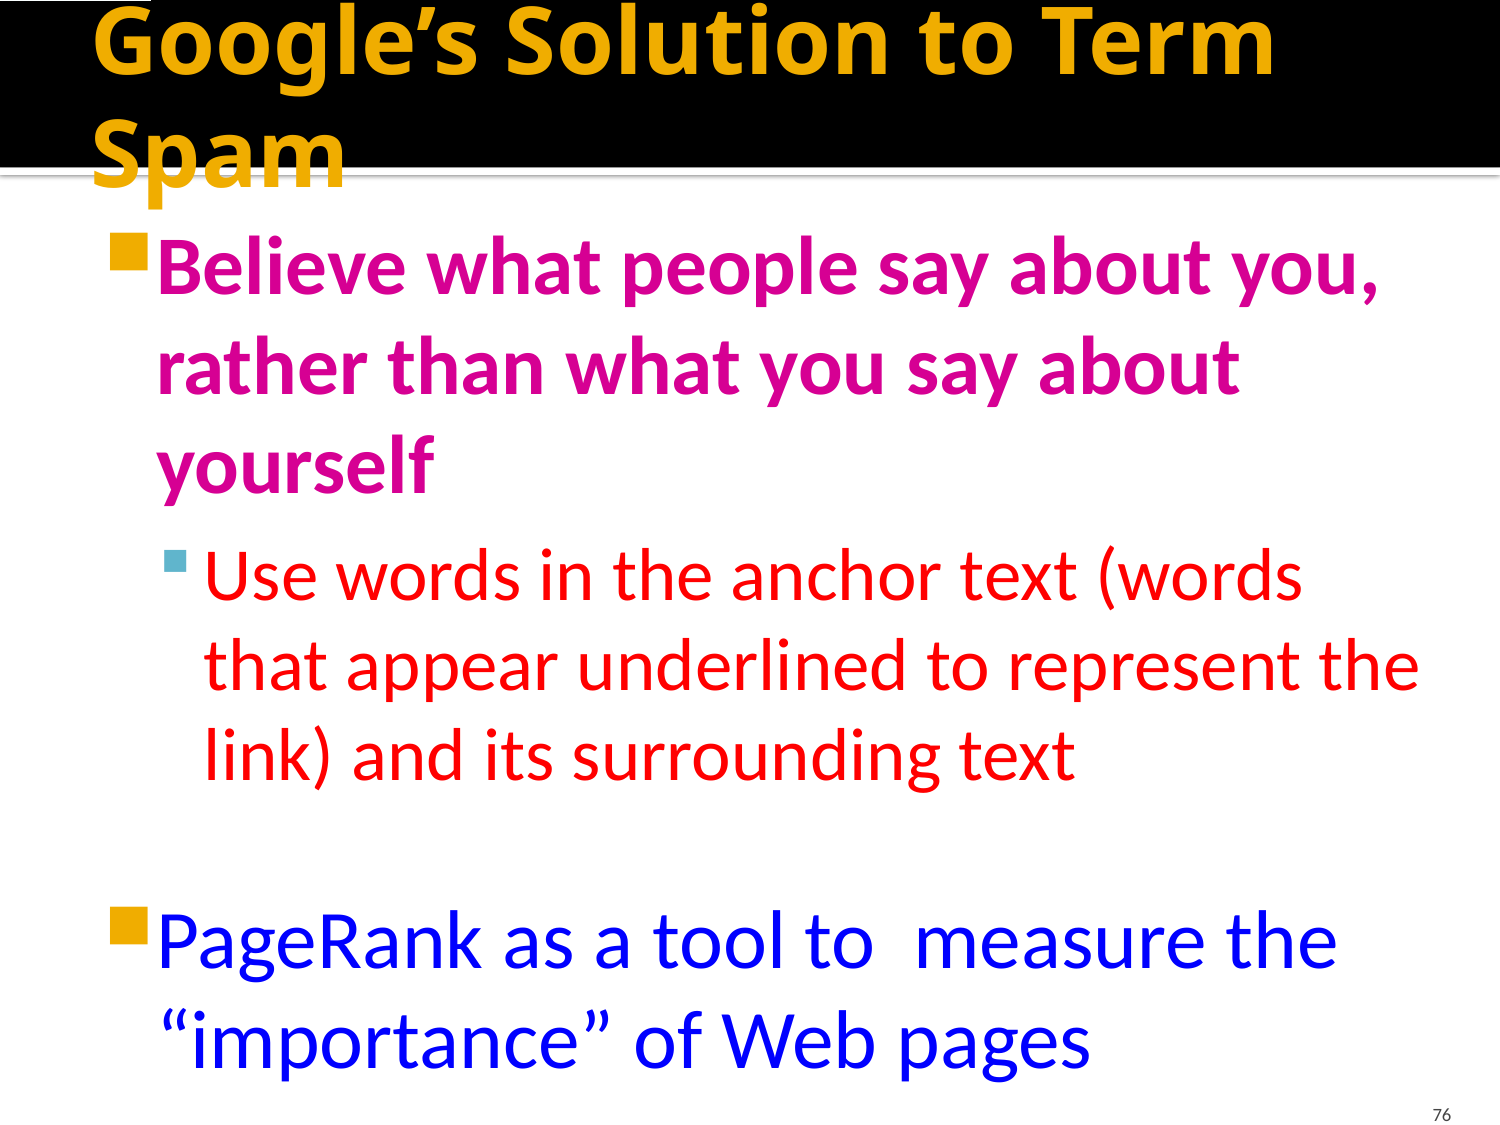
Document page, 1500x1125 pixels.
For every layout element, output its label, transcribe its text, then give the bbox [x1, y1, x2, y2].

list Believe what people say about you, rather than what you say about yourself Use words in the anchor text (words that appear underlined to represent the link) and its surrounding text PageRank as a tool to measure the “importance” of Web pages [75, 195, 1450, 1064]
title Google’s Solution to Term Spam [75, 12, 1425, 175]
slide_number 76 [1345, 1080, 1467, 1125]
